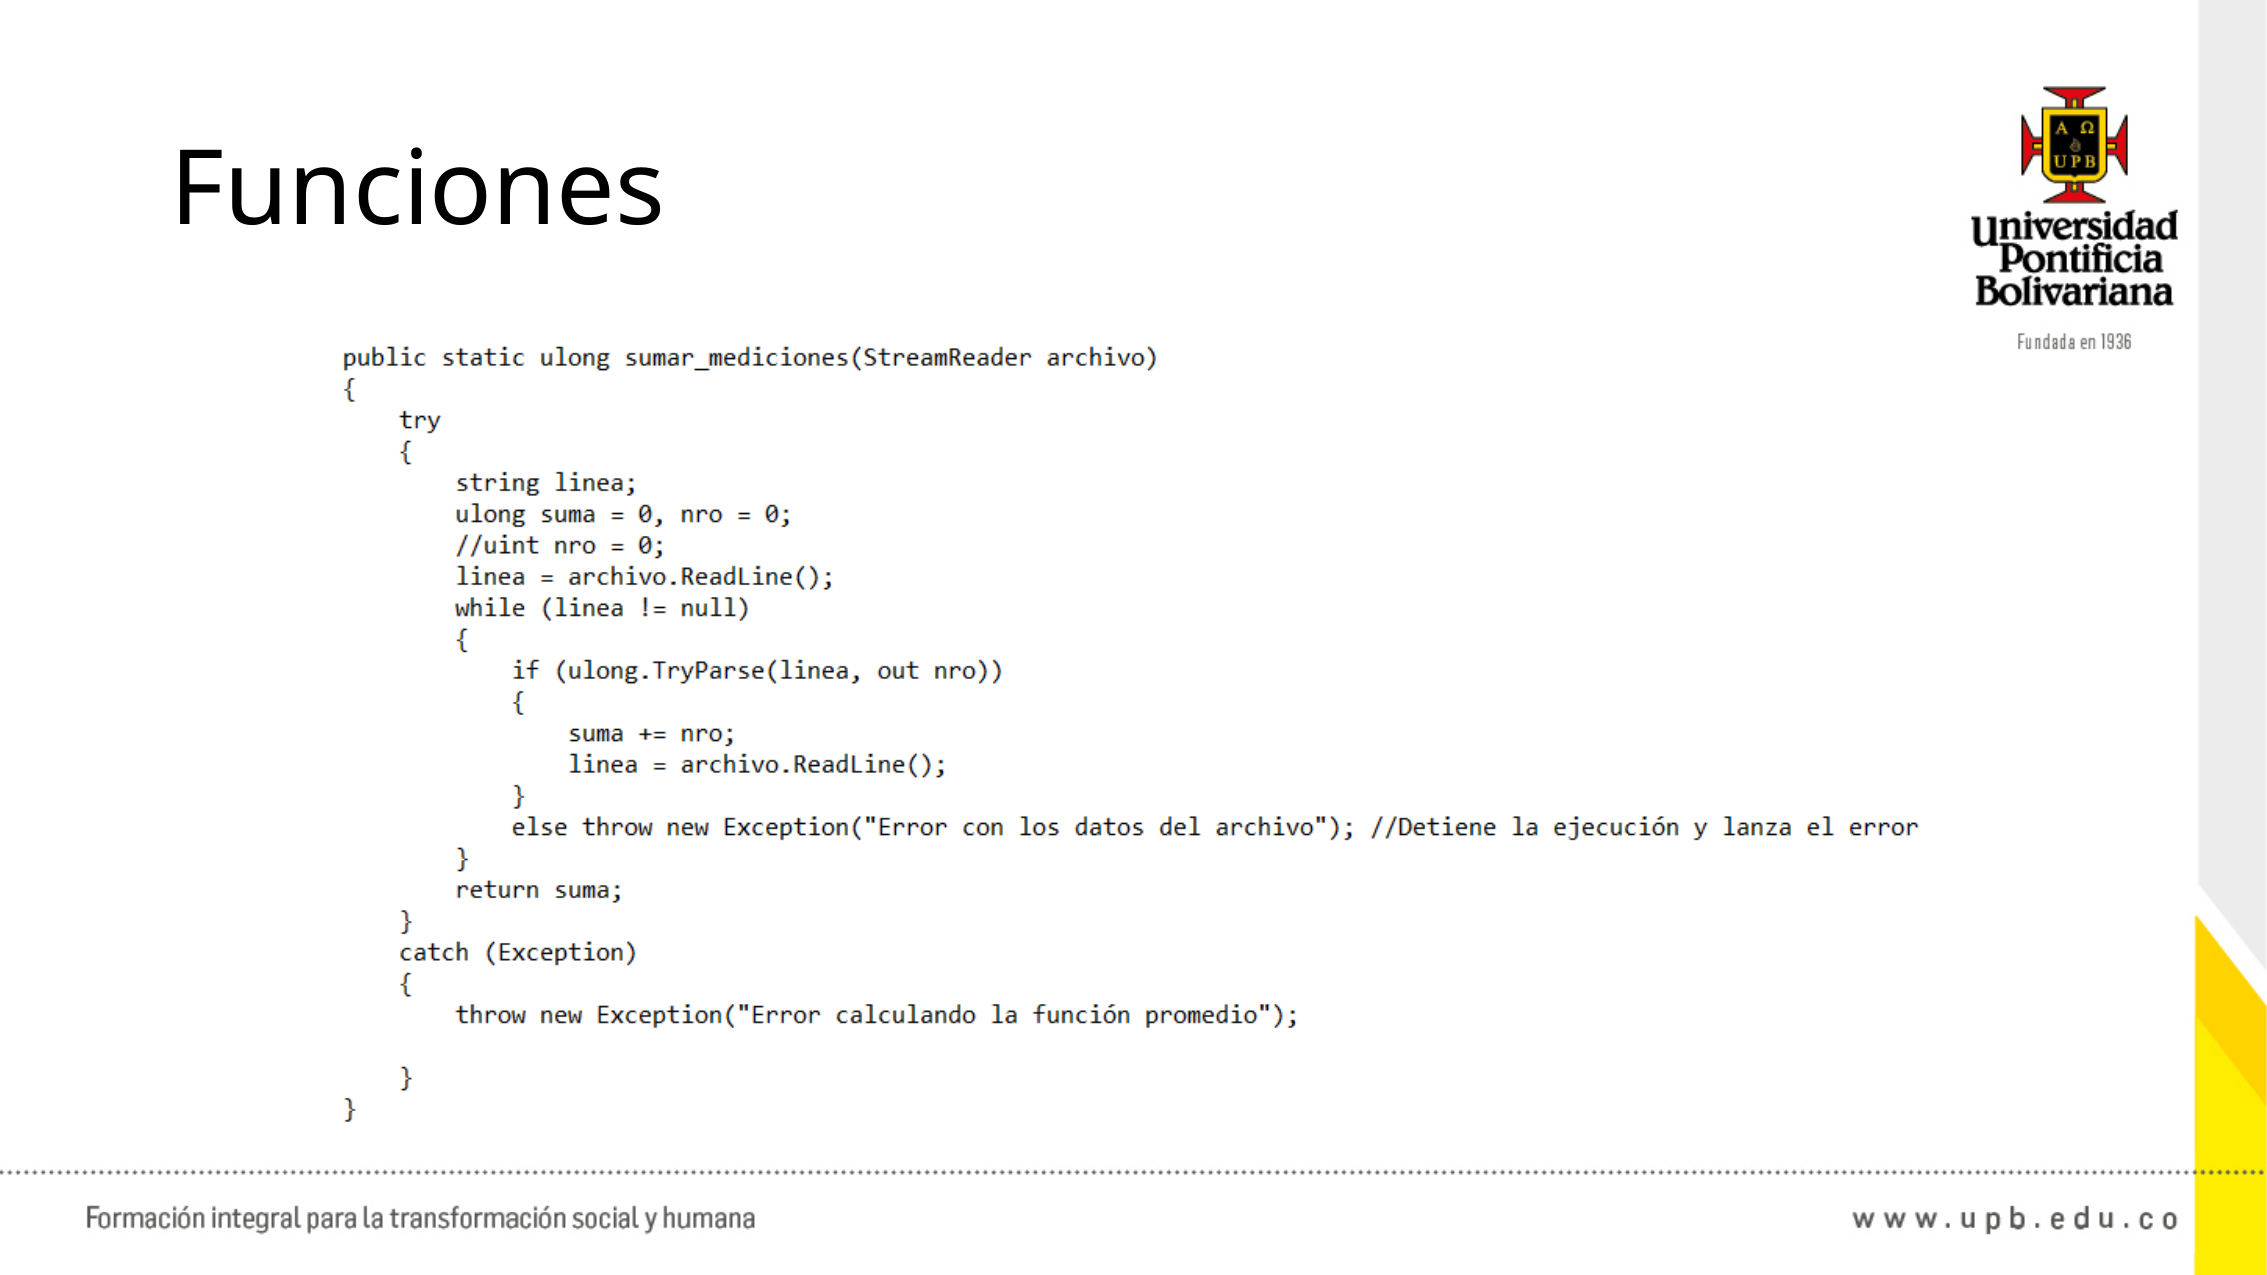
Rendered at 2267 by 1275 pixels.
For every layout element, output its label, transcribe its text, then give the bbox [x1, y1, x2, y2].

title Funciones [155, 67, 2111, 315]
picture [0, 0, 2267, 1275]
